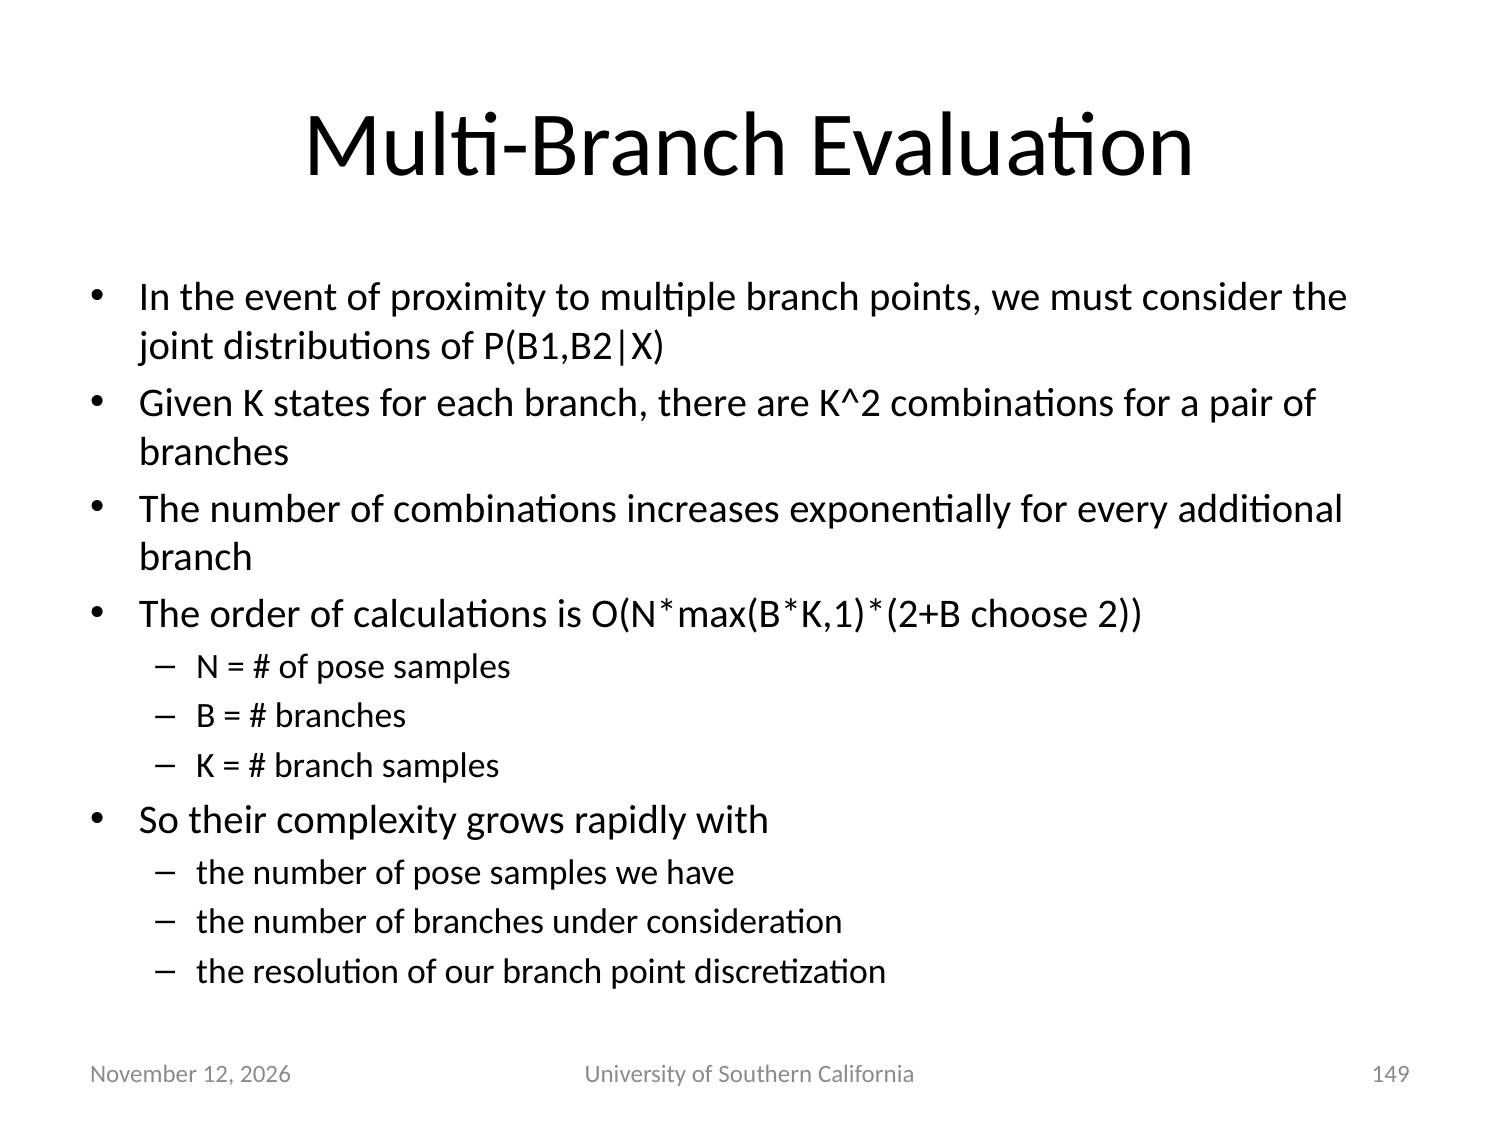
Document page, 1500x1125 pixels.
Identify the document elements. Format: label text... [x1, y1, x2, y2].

footer University of Southern California [512, 1042, 988, 1103]
title Multi-Branch Evaluation [75, 45, 1425, 233]
list In the event of proximity to multiple branch points, we must consider the joint distributions of P(B1,B2|X) Given K states for each branch, there are K^2 combinations for a pair of branches The number of combinations increases exponentially for every additional branch The order of calculations is O(N*max(B*K,1)*(2+B choose 2)) N = # of pose samples B = # branches K = # branch samples So their complexity grows rapidly with the number of pose samples we have the number of branches under consideration the resolution of our branch point discretization [75, 262, 1425, 1005]
slide_number 149 [1074, 1042, 1425, 1103]
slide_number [75, 1042, 425, 1103]
